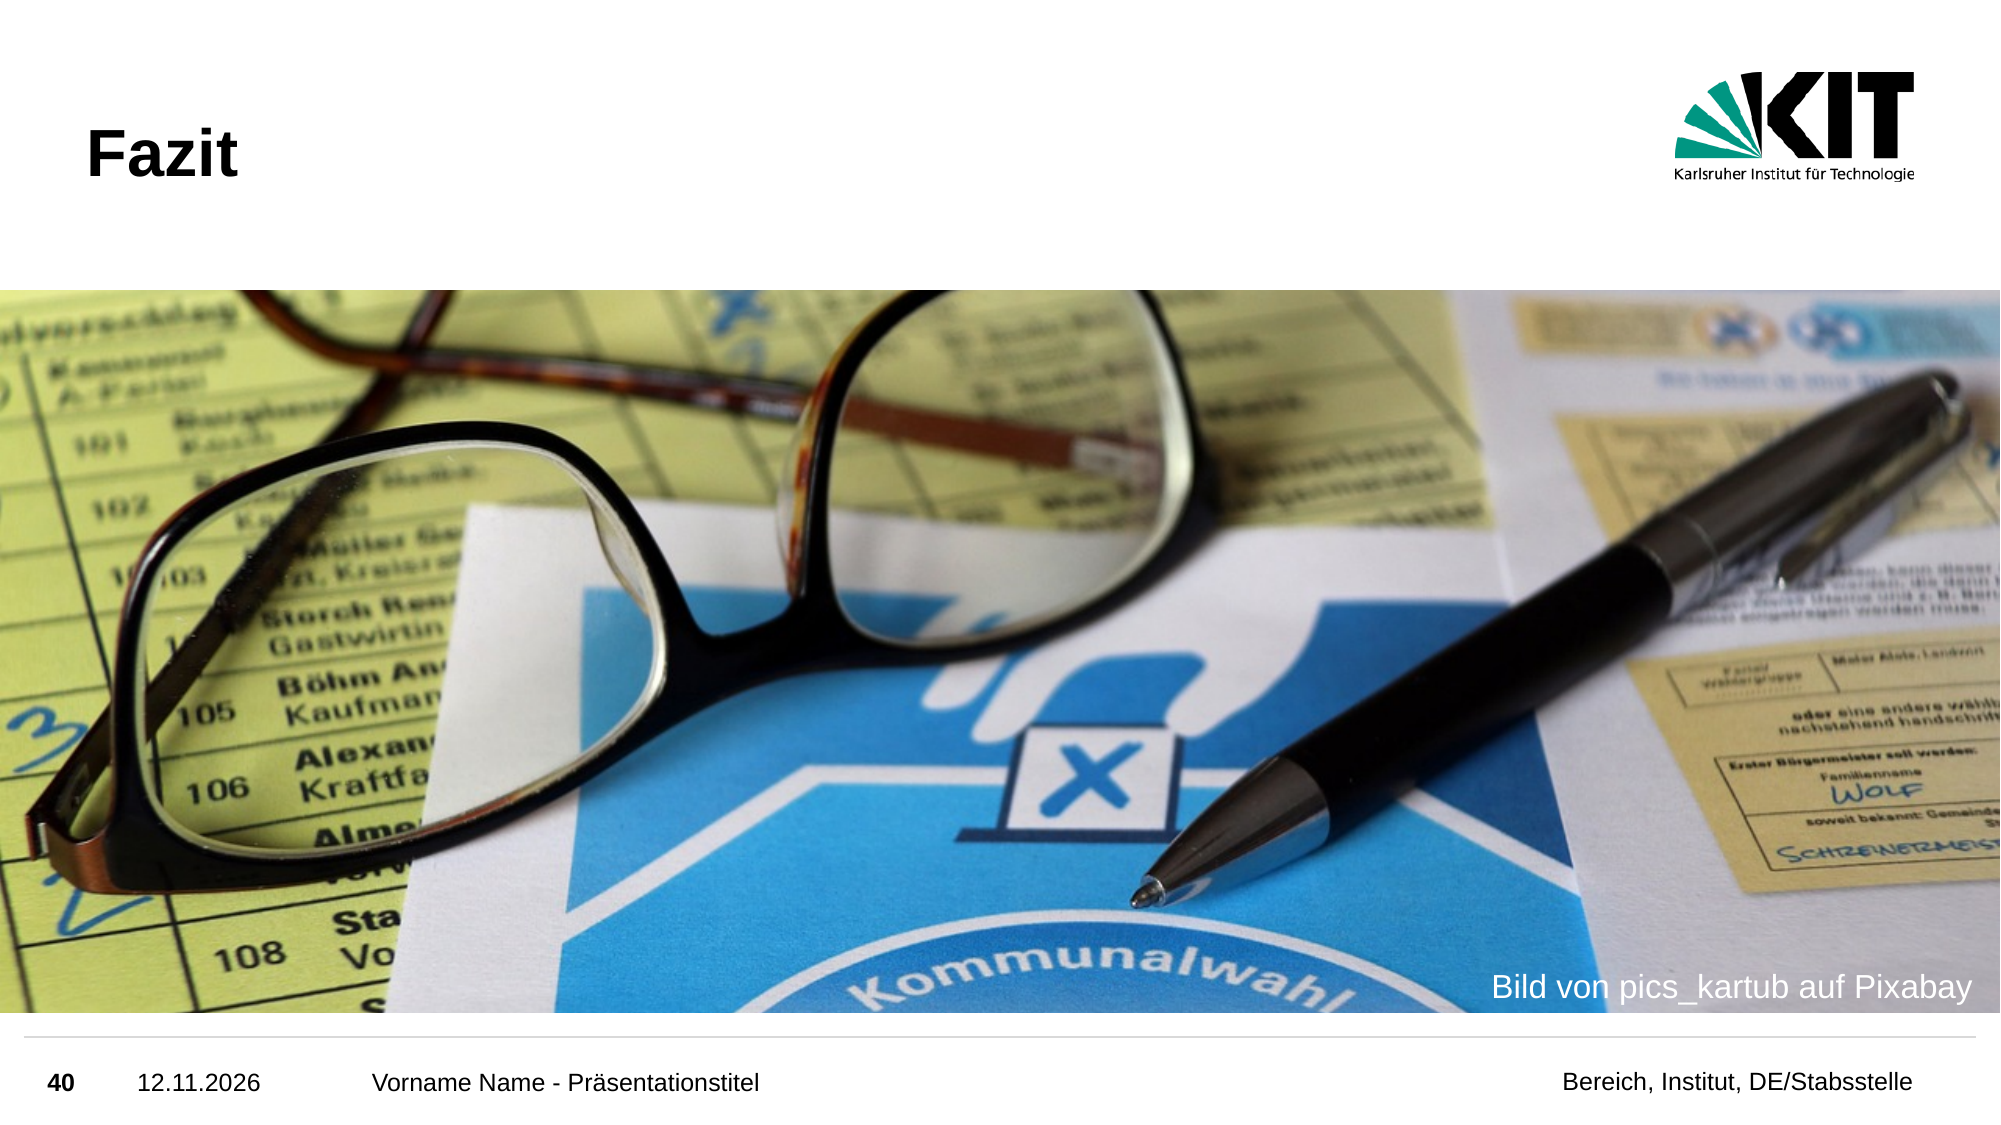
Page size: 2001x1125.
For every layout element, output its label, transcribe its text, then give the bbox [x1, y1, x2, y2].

picture [1675, 72, 1914, 182]
title Fazit [86, 64, 1589, 191]
picture [0, 290, 2000, 1014]
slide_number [137, 1038, 362, 1125]
slide_number 40 [47, 1038, 119, 1125]
